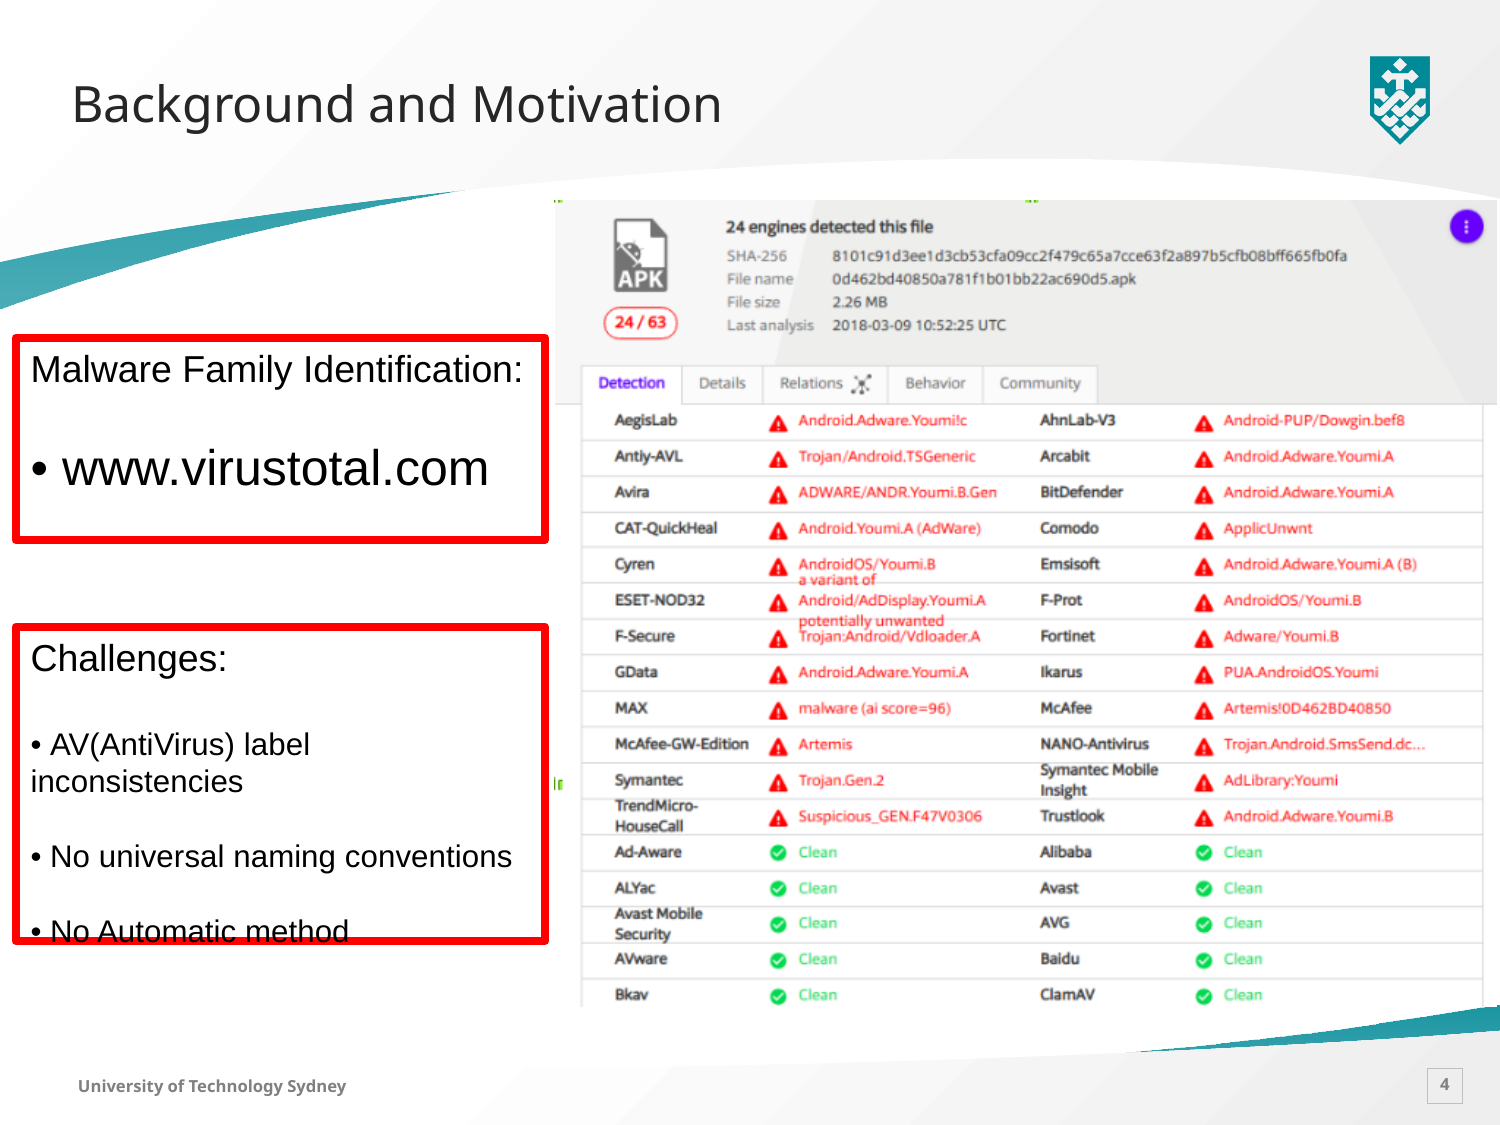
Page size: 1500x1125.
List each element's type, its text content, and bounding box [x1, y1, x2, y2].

text_box Malware Family Identification: • www.virustotal.com [15, 337, 545, 540]
picture [554, 200, 1497, 1008]
picture [1370, 56, 1430, 145]
title Background and Motivation [59, 60, 1410, 149]
text_box Challenges: • AV(AntiVirus) label inconsistencies • No universal naming conventions • No Automatic method [15, 626, 545, 941]
